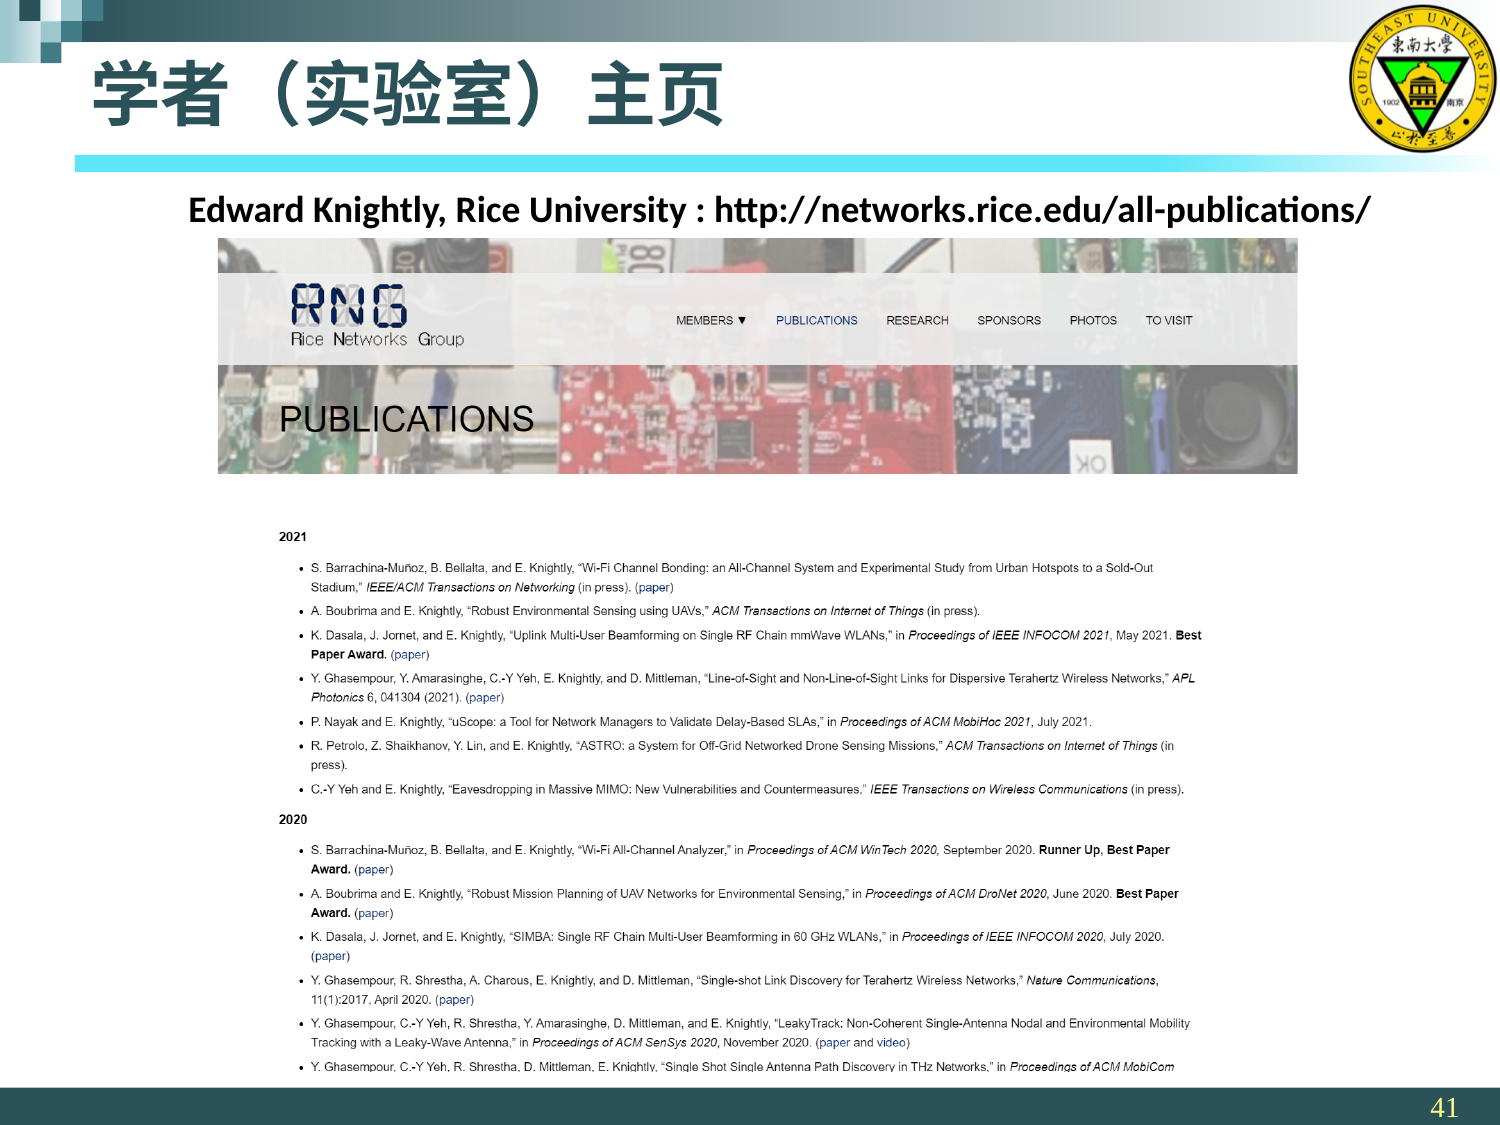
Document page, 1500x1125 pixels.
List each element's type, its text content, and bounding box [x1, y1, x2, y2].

title 学者（实验室）主页 [75, 46, 1383, 149]
picture [217, 237, 1298, 1072]
text_box Edward Knightly, Rice University : http://networks.rice.edu/all-publications/ [173, 177, 1388, 238]
slide_number 55 [1155, 155, 1161, 172]
picture [1348, 3, 1498, 154]
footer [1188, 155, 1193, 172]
slide_number 41 [1125, 1087, 1475, 1125]
